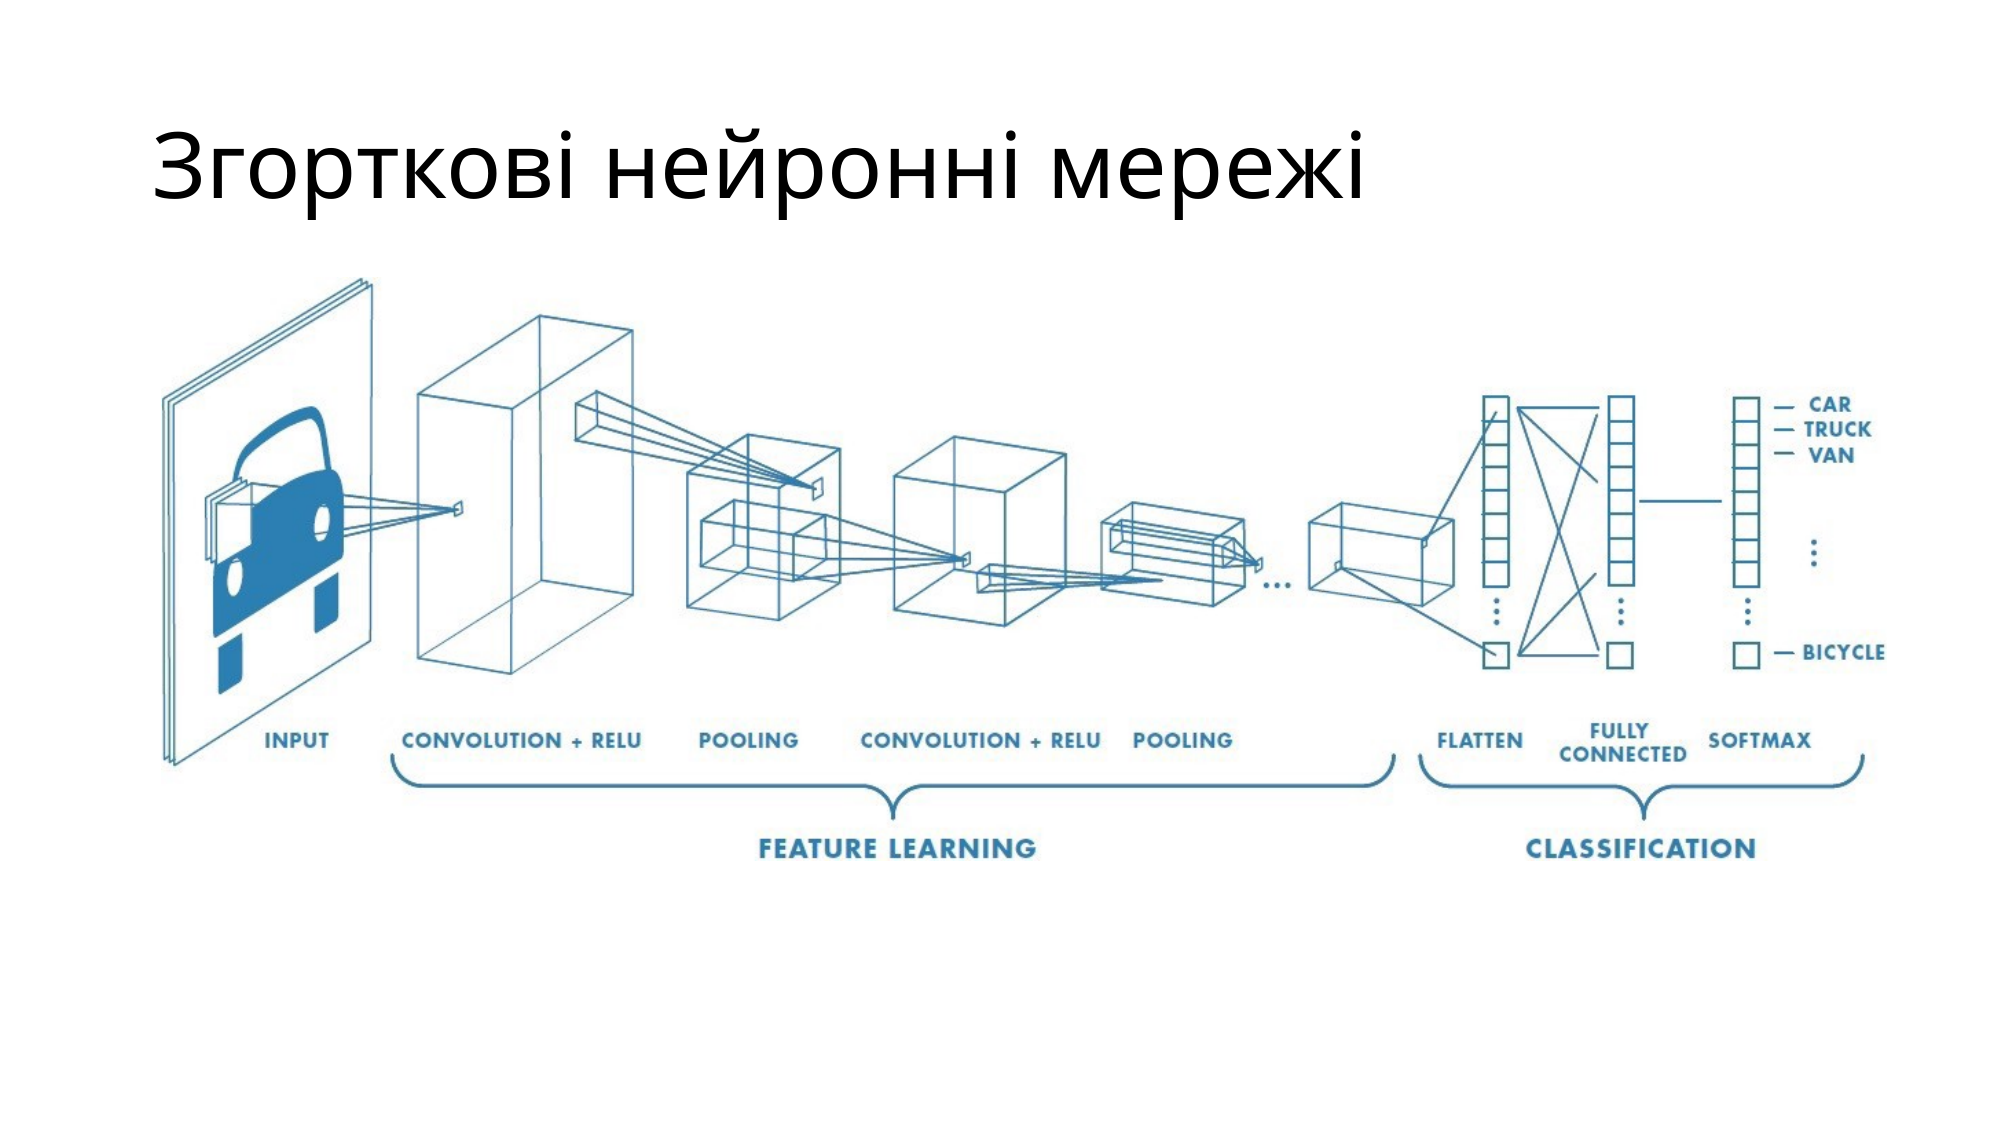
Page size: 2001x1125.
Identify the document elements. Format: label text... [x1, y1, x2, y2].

title Згорткові нейронні мережі [137, 59, 1863, 278]
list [161, 277, 1887, 861]
